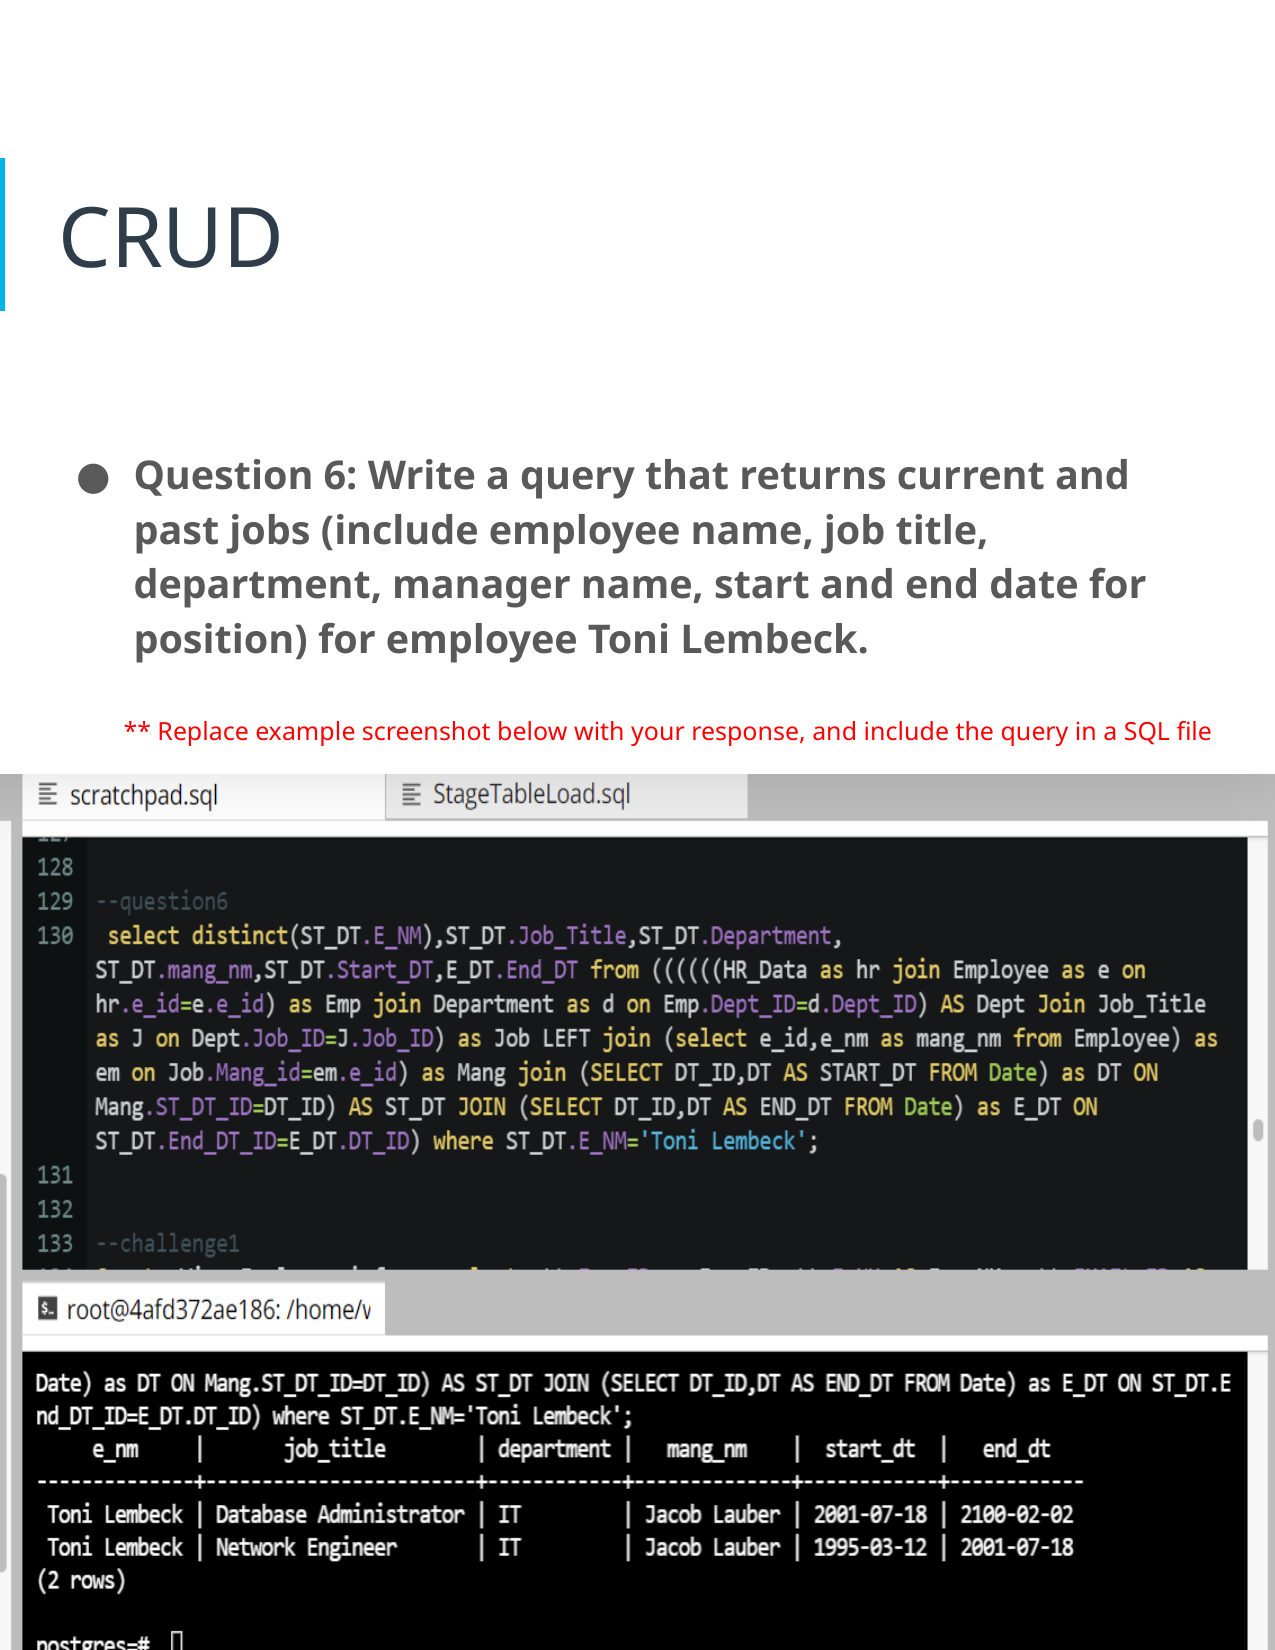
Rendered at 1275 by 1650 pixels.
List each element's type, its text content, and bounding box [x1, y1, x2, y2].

list Question 6: Write a query that returns current and past jobs (include employee name, job title, department, manager name, start and end date for position) for employee Toni Lembeck. ** Replace example screenshot below with your response, and include the query in a SQL file [43, 347, 1232, 772]
title CRUD [43, 142, 1232, 327]
picture [0, 774, 1275, 1650]
